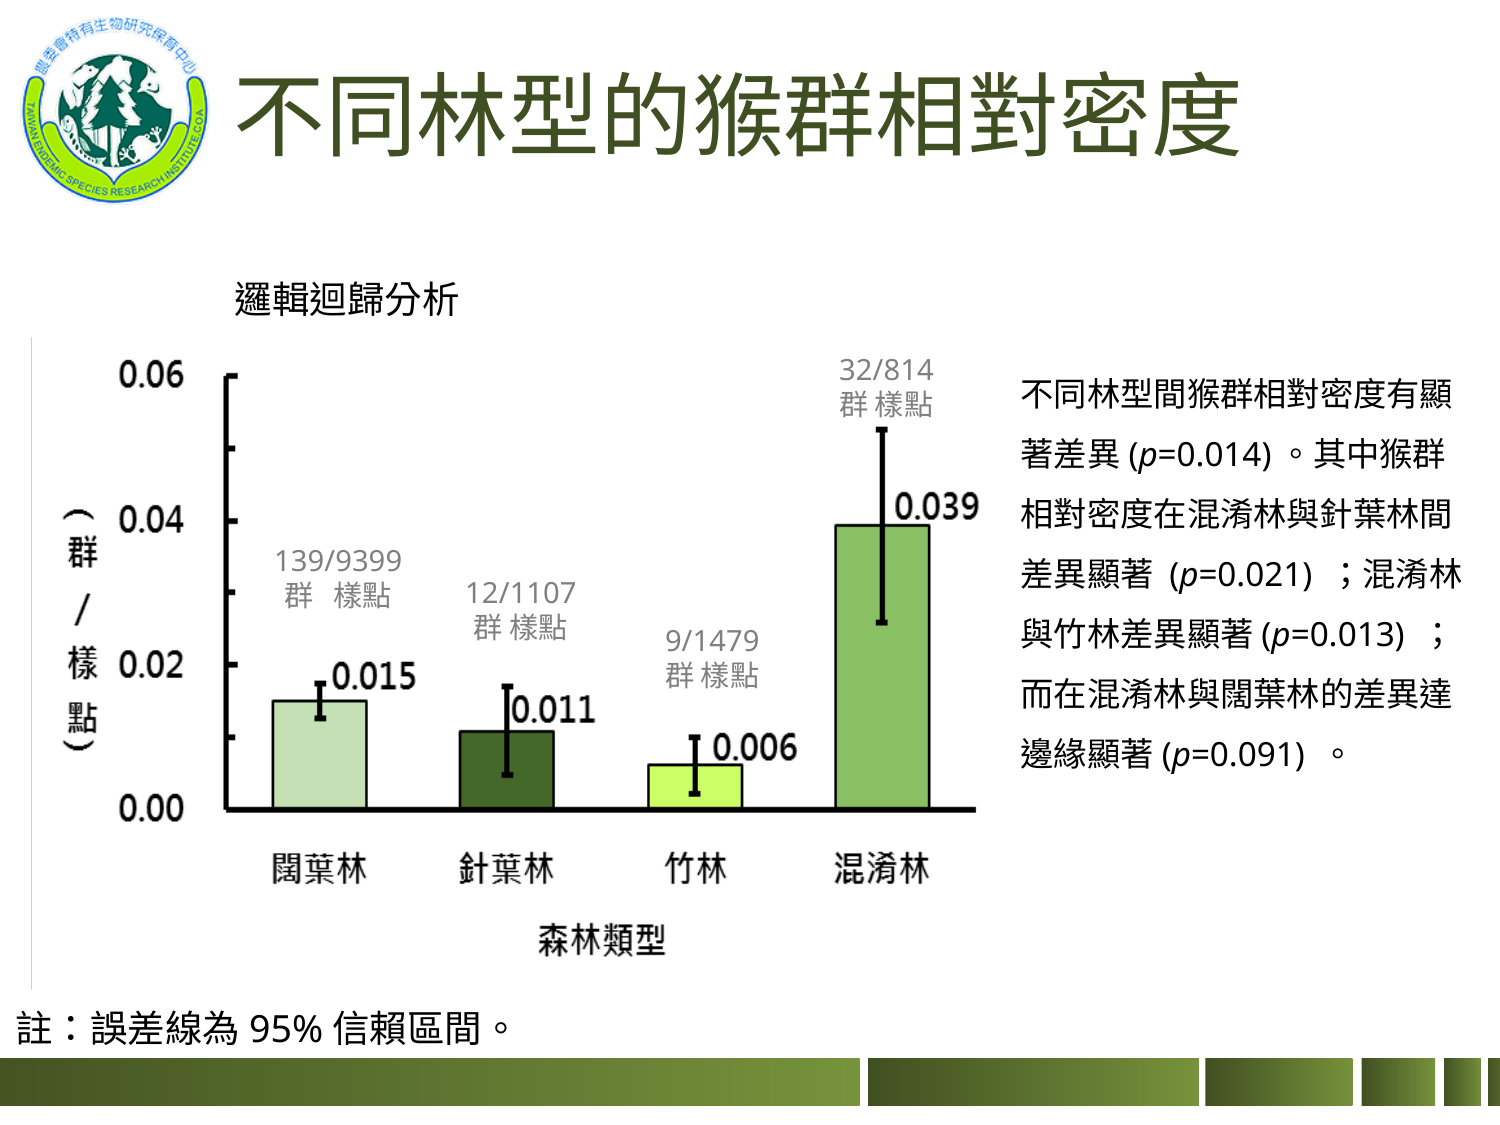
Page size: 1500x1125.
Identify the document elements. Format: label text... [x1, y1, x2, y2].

text_box 邏輯迴歸分析 [219, 268, 475, 329]
picture [29, 337, 1006, 990]
text_box 註：誤差線為95%信賴區間。 [0, 997, 502, 1058]
title 不同林型的猴群相對密度 [218, 19, 1480, 207]
text_box 不同林型間猴群相對密度有顯著差異(p=0.014)。其中猴群相對密度在混淆林與針葉林間差異顯著 (p=0.021) ；混淆林與竹林差異顯著(p=0.013) ；而在混淆林與闊葉林的差異達邊緣顯著(p=0.091) 。 [1011, 345, 1480, 781]
picture [17, 17, 211, 207]
